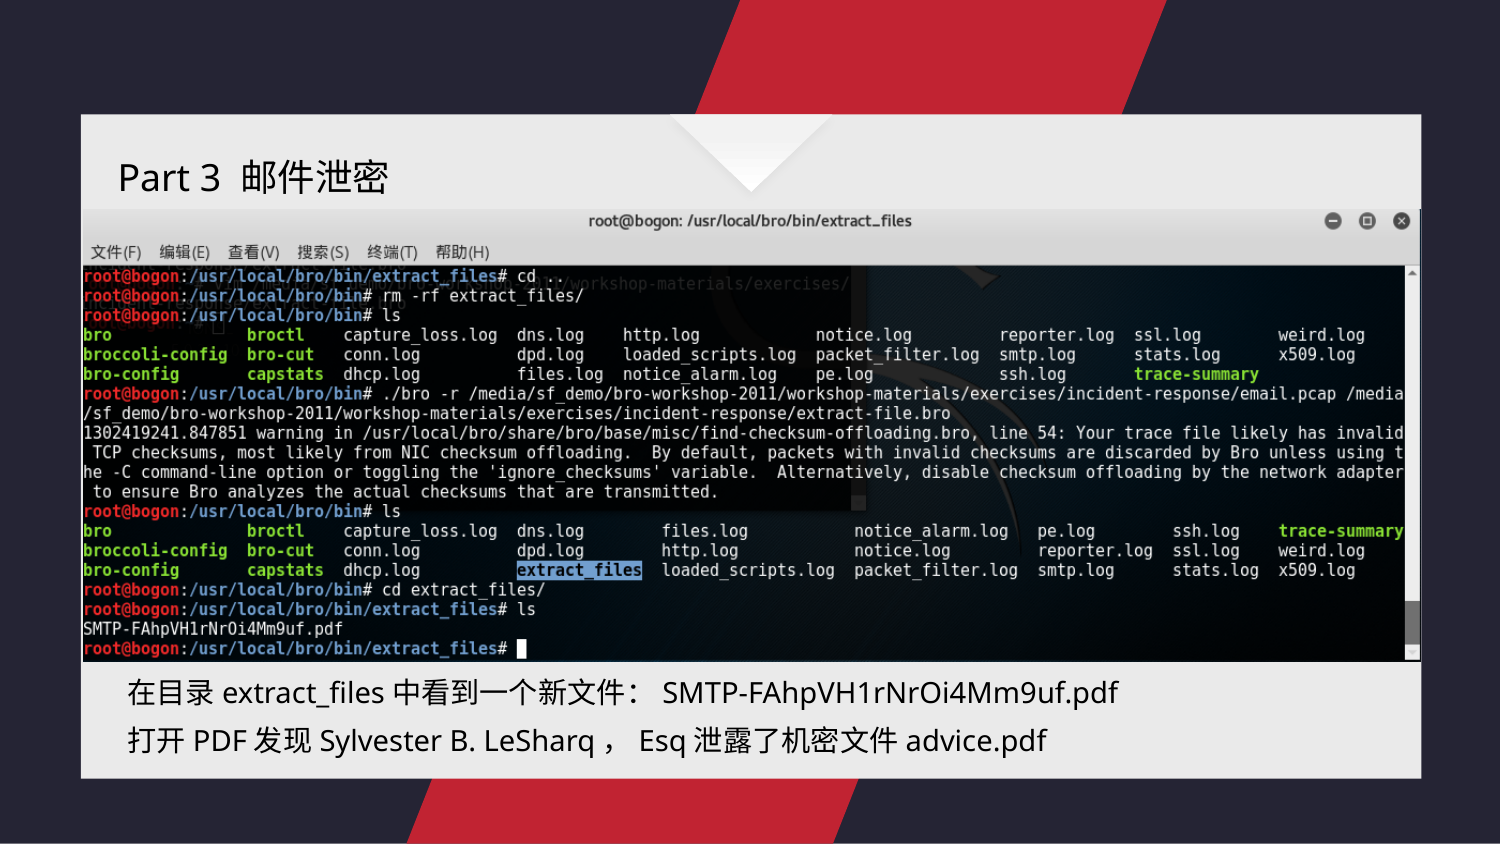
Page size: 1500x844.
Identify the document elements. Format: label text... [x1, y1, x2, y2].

text_box 在目录extract_files中看到一个新文件：SMTP-FAhpVH1rNrOi4Mm9uf.pdf 打开PDF发现Sylvester B. LeSharq，Esq泄露了机密文件advice.pdf [112, 670, 1388, 765]
picture [83, 209, 1421, 662]
text_box Part 3 邮件泄密 [102, 146, 1378, 206]
